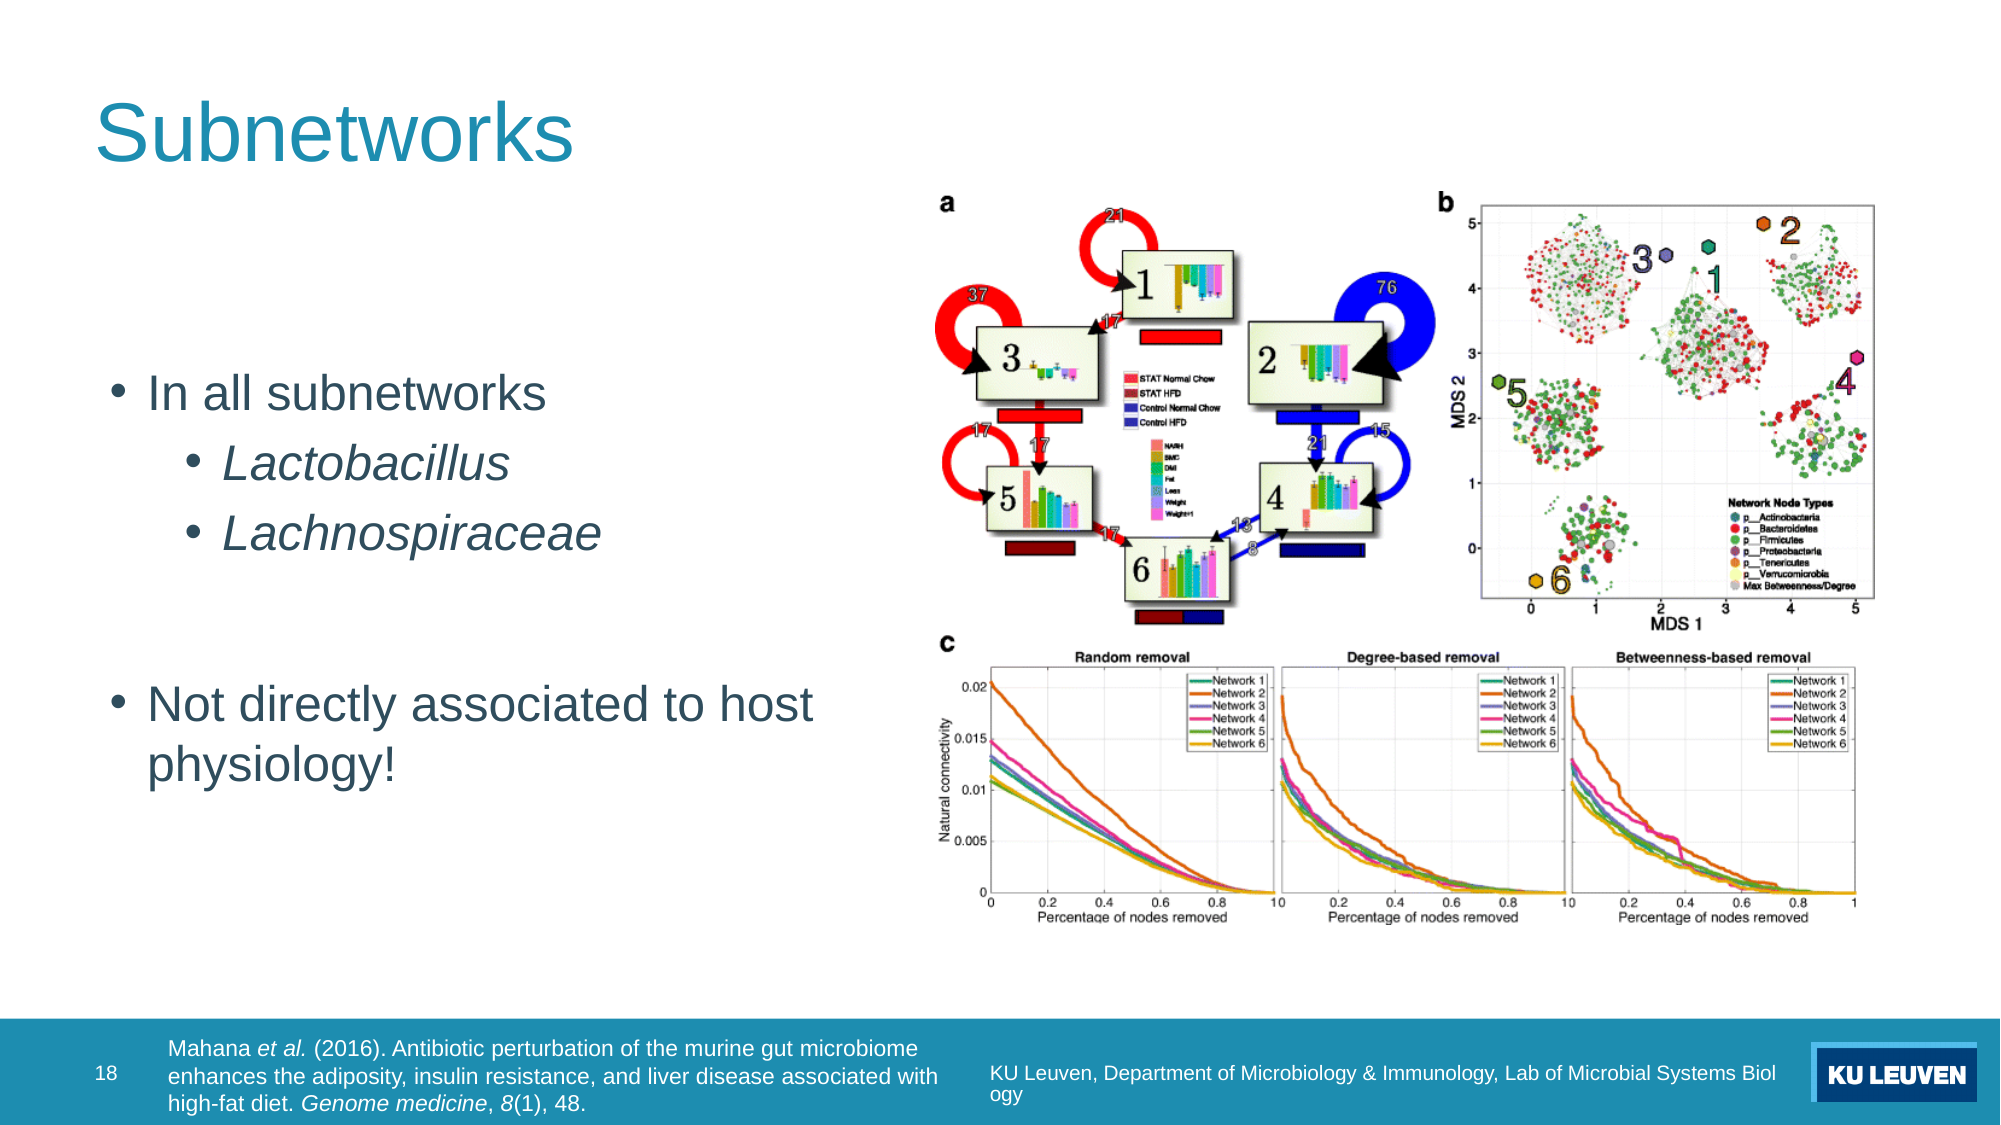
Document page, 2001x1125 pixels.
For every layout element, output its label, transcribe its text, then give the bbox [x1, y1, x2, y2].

picture [935, 191, 1875, 925]
list In all subnetworks Lactobacillus Lachnospiraceae Not directly associated to host physiology! [94, 271, 1906, 1004]
footer KU Leuven, Department of Microbiology & Immunology, Lab of Microbial Systems Biology [989, 1018, 1809, 1125]
slide_number 18 [94, 1018, 201, 1125]
text_box Mahana et al. (2016). Antibiotic perturbation of the murine gut microbiome enhances the adiposity, insulin resistance, and liver disease associated with high-fat diet. Genome medicine, 8(1), 48. [153, 1026, 977, 1124]
title Subnetworks [94, 33, 1906, 223]
picture [1811, 1042, 1977, 1102]
